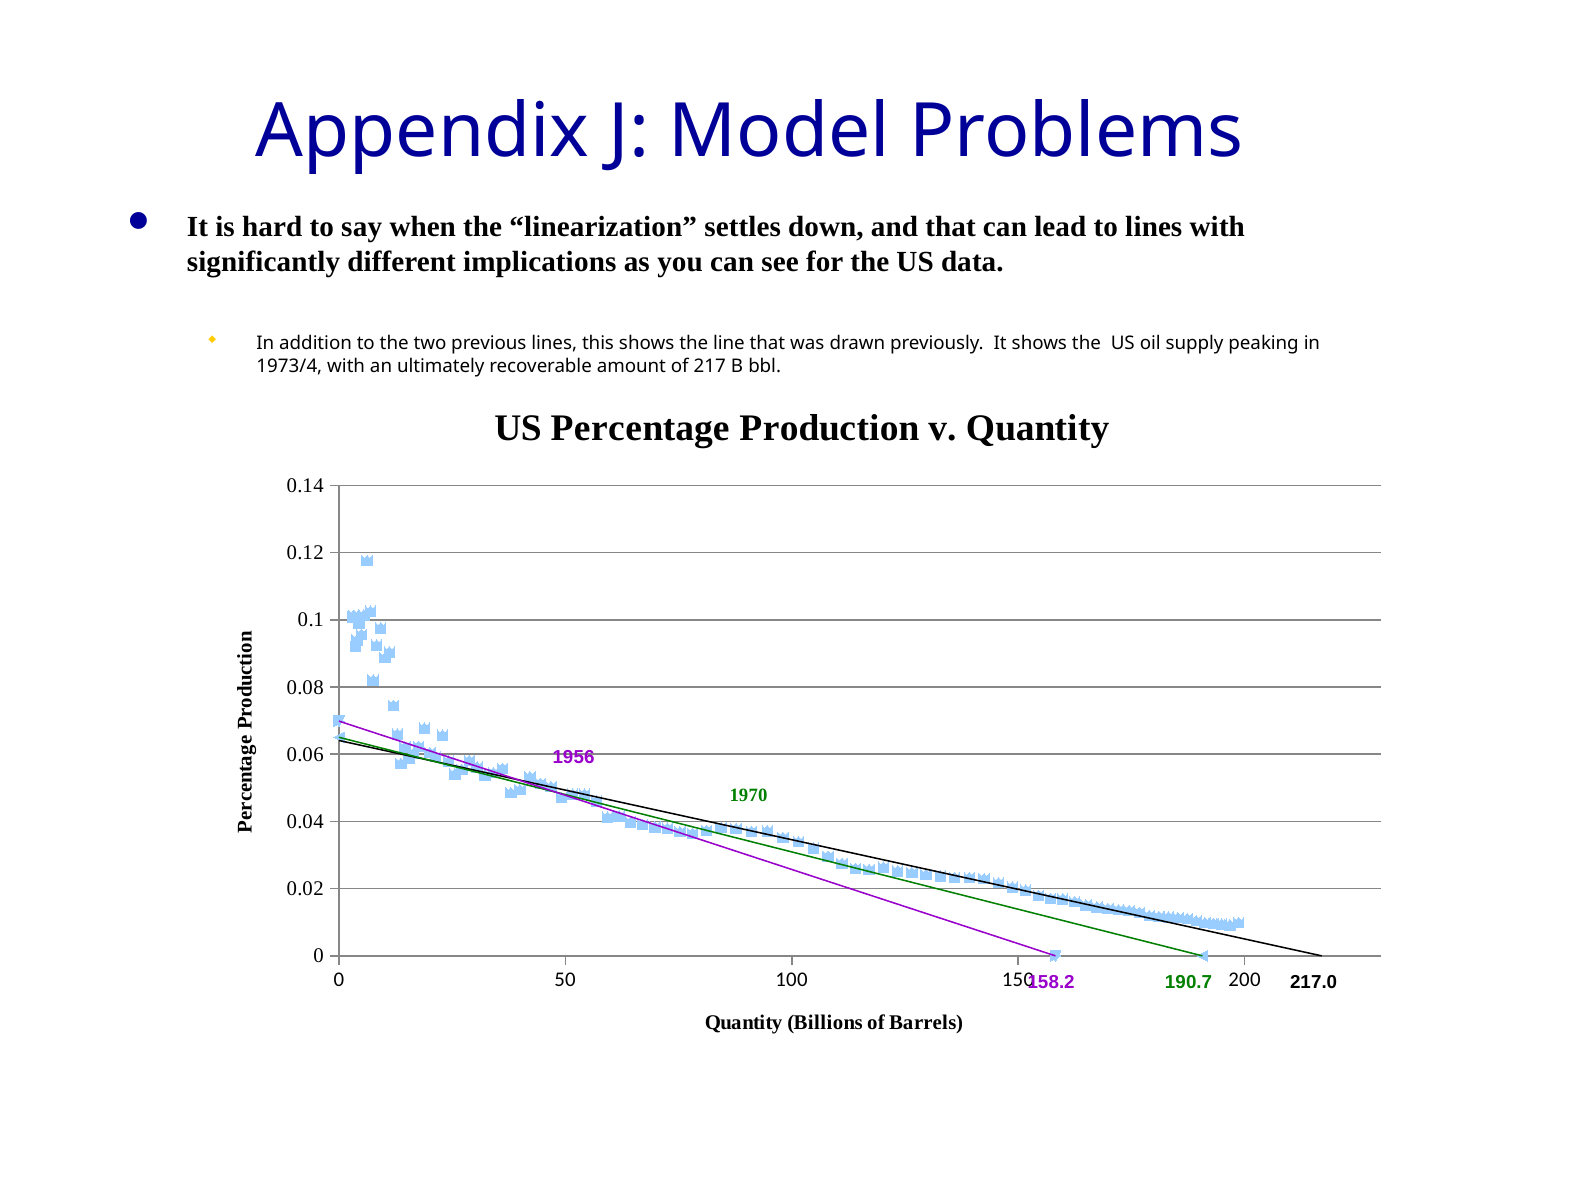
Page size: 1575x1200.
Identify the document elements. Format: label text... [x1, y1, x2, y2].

list It is hard to say when the “linearization” settles down, and that can lead to lines with significantly different implications as you can see for the US data. In addition to the two previous lines, this shows the line that was drawn previously. It shows the US oil supply peaking in 1973/4, with an ultimately recoverable amount of 217 B bbl. [112, 200, 1388, 950]
title Appendix J: Model Problems [112, 37, 1388, 200]
chart [199, 374, 1405, 1066]
